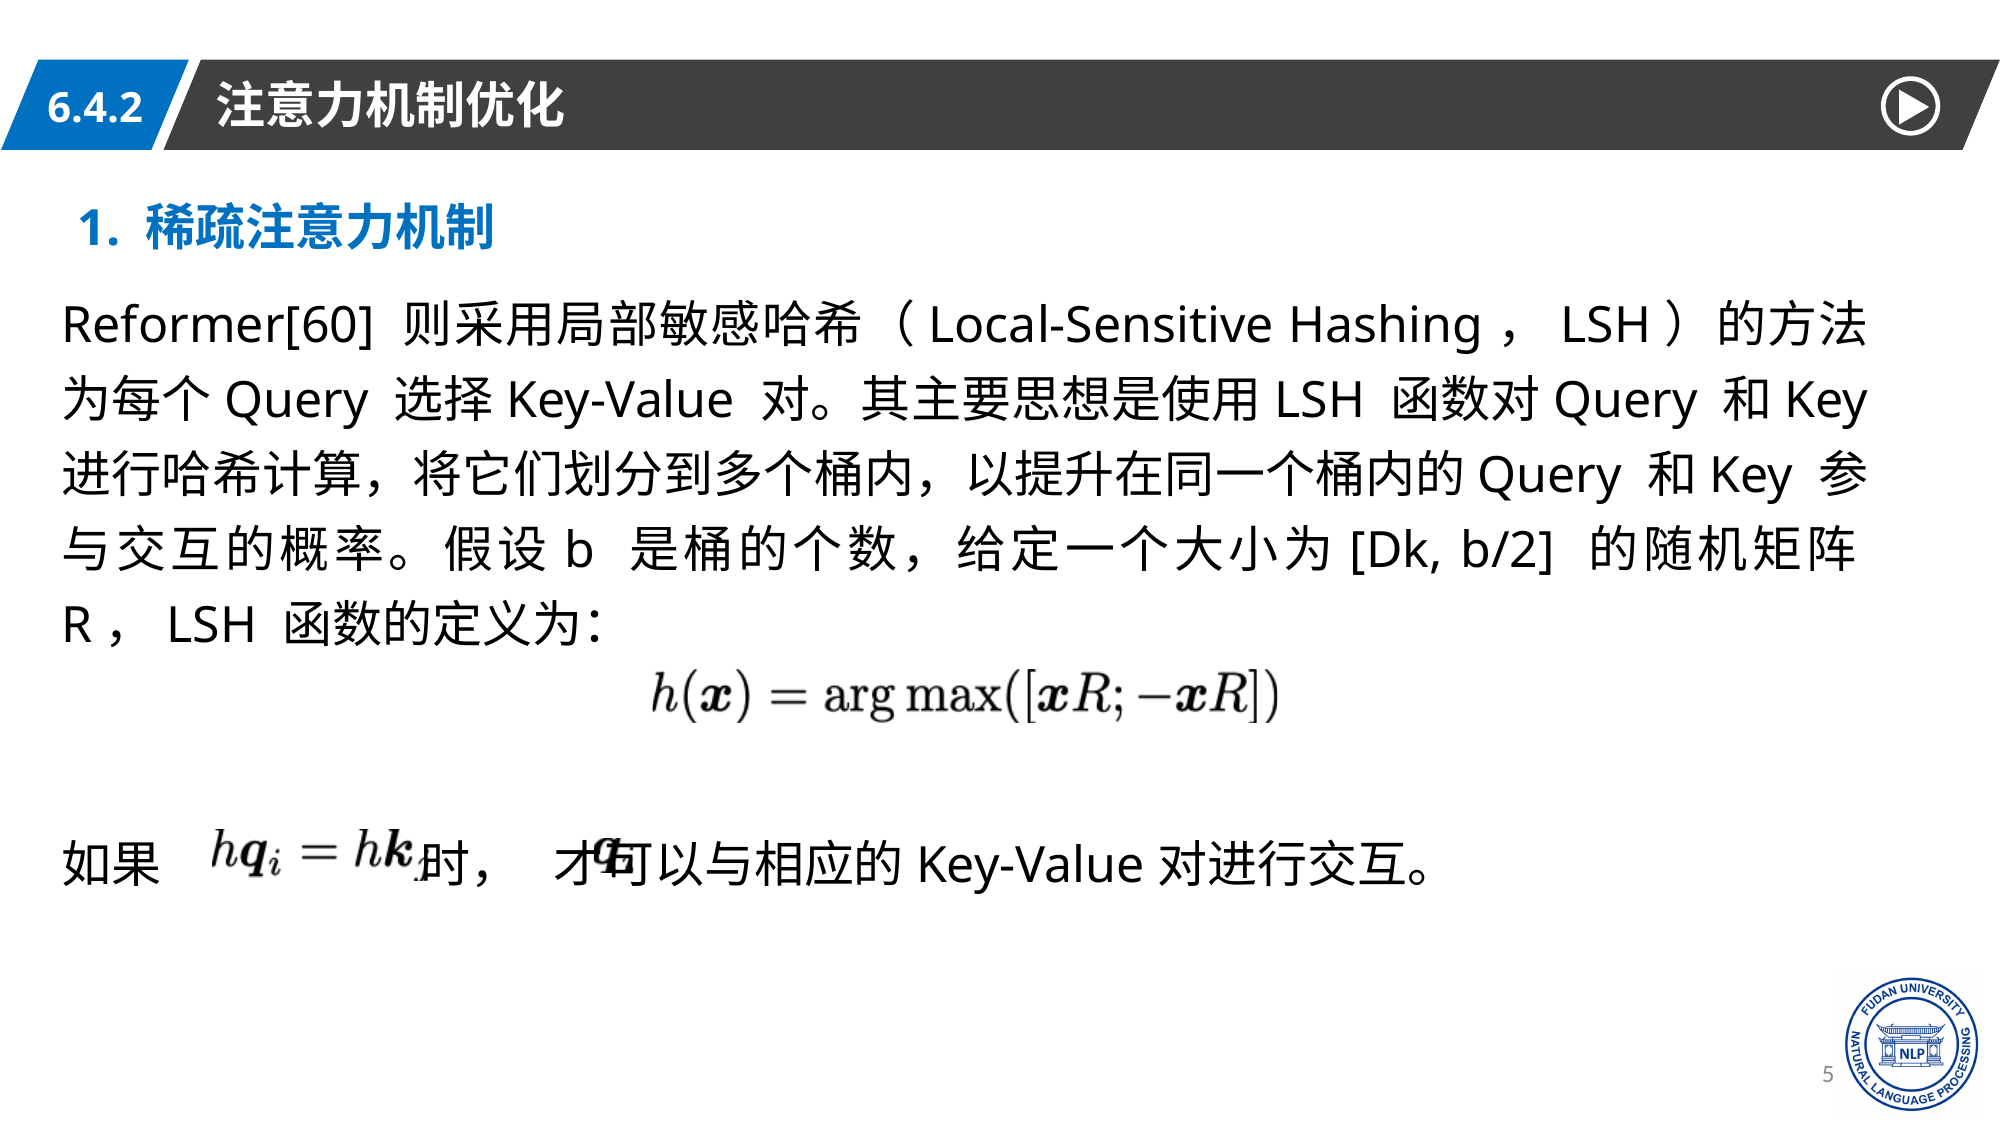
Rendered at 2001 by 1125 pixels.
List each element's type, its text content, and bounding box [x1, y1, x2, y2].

text_box 1. 稀疏注意力机制 [62, 173, 1900, 263]
picture [593, 838, 634, 873]
picture [652, 668, 1278, 723]
text_box 6.4.2 [26, 73, 164, 138]
text_box [32, 59, 189, 120]
text_box 注意力机制优化 [200, 66, 581, 142]
text_box 如果 时， 才可以与相应的Key-Value对进行交互。 [46, 810, 1863, 901]
picture [1834, 972, 1985, 1117]
text_box Reformer[60] 则采用局部敏感哈希（Local-Sensitive Hashing，LSH）的方法为每个Query 选择Key-Value 对。其主要思想是使用LSH 函数对Query 和Key 进行哈希计算，将它们划分到多个桶内，以提升在同一个桶内的Query 和Key 参与交互的概率。假设b 是桶的个数，给定一个大小为[Dk, b/2] 的随机矩阵R，LSH 函数的定义为： [46, 269, 1884, 660]
picture [211, 829, 429, 882]
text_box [1883, 78, 1939, 134]
text_box [163, 59, 2000, 150]
text_box [1, 89, 157, 150]
slide_number 54 [1412, 1042, 1863, 1103]
